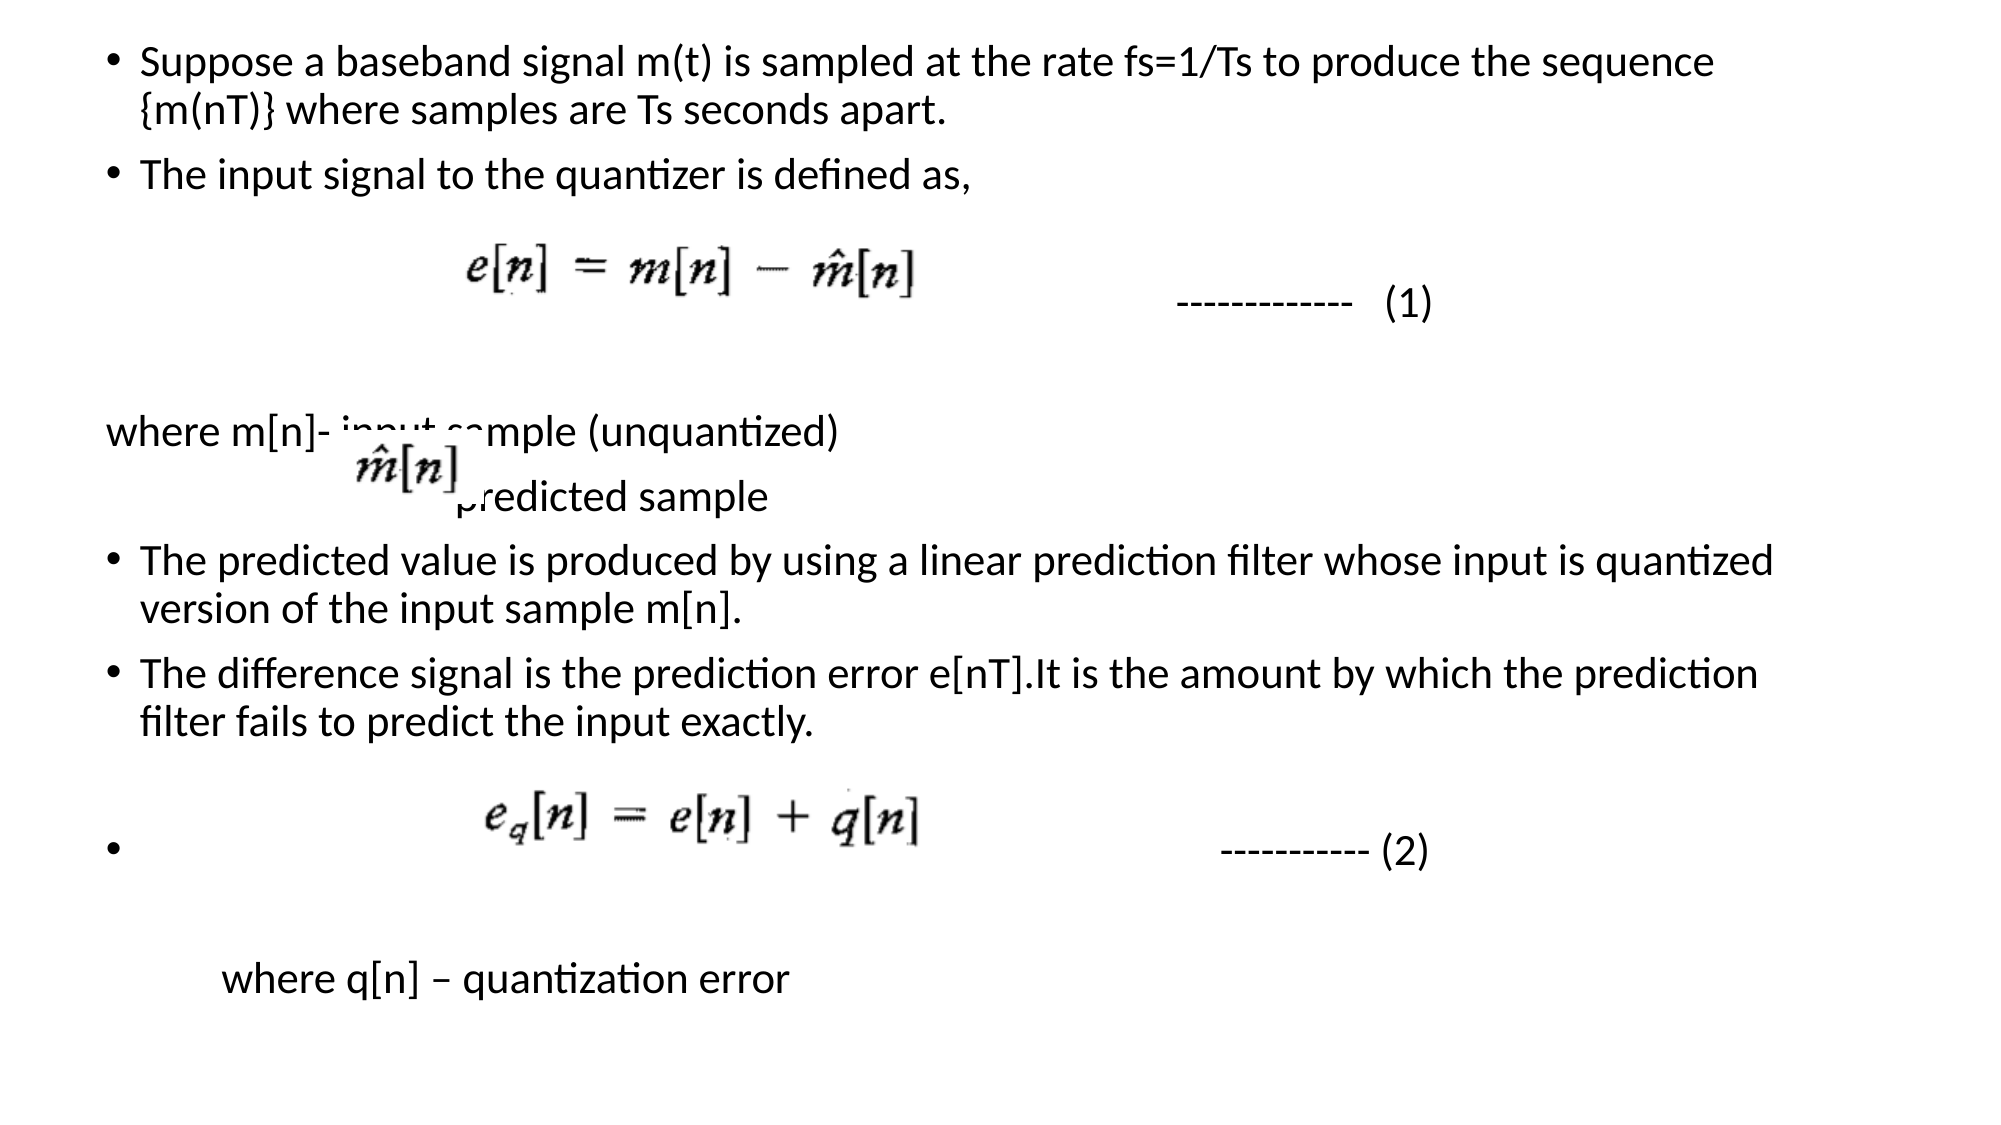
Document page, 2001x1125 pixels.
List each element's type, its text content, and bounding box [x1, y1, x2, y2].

picture [454, 770, 943, 882]
picture [454, 214, 934, 334]
list Suppose a baseband signal m(t) is sampled at the rate fs=1/Ts to produce the sequence {m(nT)} where samples are Ts seconds apart. The input signal to the quantizer is defined as, ------------- (1) where m[n]- input sample (unquantized) - predicted sample The predicted value is produced by using a linear prediction filter whose input is quantized version of the input sample m[n]. The difference signal is the prediction error e[nT].It is the amount by which the prediction filter fails to predict the input exactly. ----------- (2) where q[n] – quantization error [90, 30, 1863, 1014]
picture [343, 430, 484, 504]
